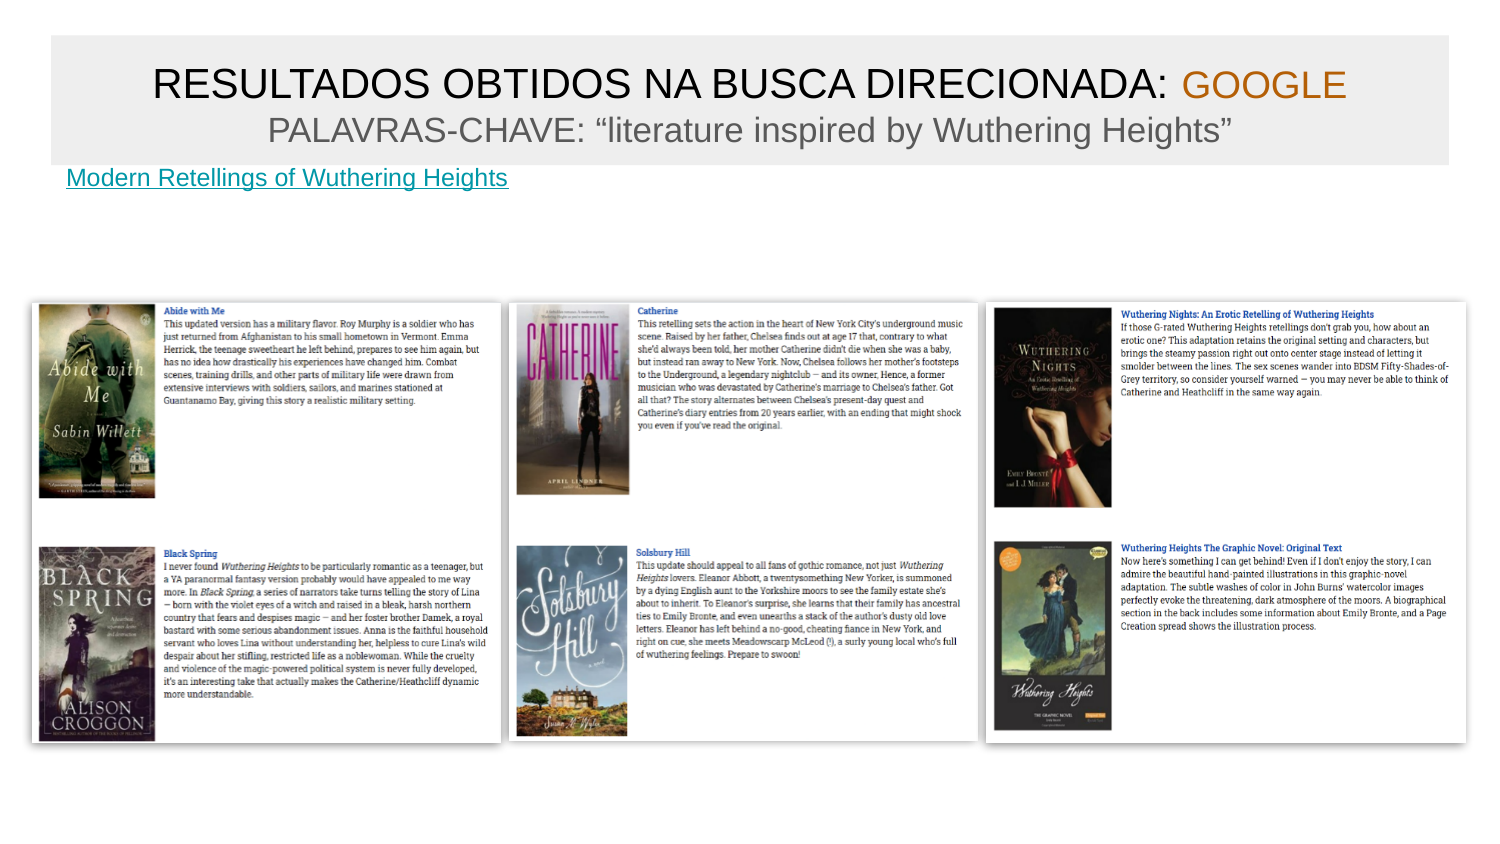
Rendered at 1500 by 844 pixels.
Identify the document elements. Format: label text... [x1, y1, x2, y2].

picture [508, 301, 978, 741]
picture [31, 301, 501, 743]
title RESULTADOS OBTIDOS NA BUSCA DIRECIONADA: GOOGLE PALAVRAS-CHAVE: “literature inspired by Wuthering Heights” [51, 35, 1449, 157]
text_box Modern Retellings of Wuthering Heights [51, 157, 1449, 207]
picture [985, 301, 1466, 743]
